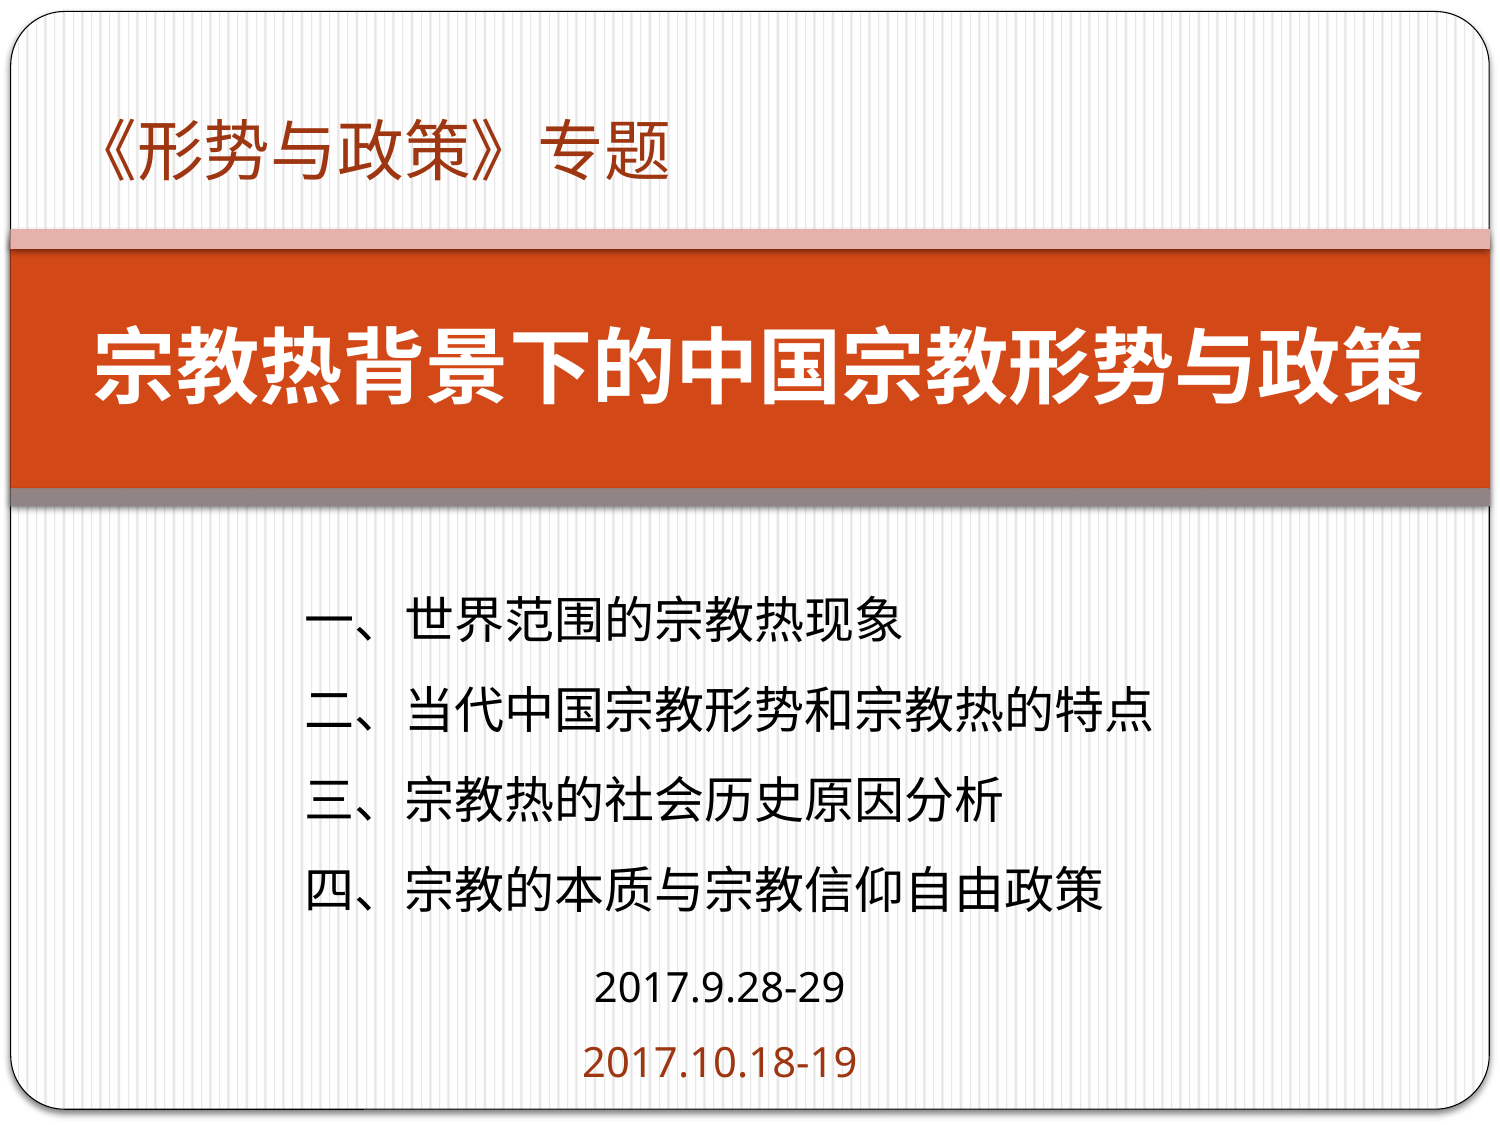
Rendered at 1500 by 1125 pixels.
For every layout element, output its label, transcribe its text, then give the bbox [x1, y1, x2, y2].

text_box 2017.9.28-29 2017.10.18-19 [567, 928, 873, 1094]
subtitle 一、世界范围的宗教热现象 二、当代中国宗教形势和宗教热的特点 三、宗教热的社会历史原因分析 四、宗教的本质与宗教信仰自由政策 [289, 550, 1340, 1073]
text_box 《形势与政策》专题 [55, 101, 687, 197]
title 宗教热背景下的中国宗教形势与政策 [17, 247, 1500, 489]
